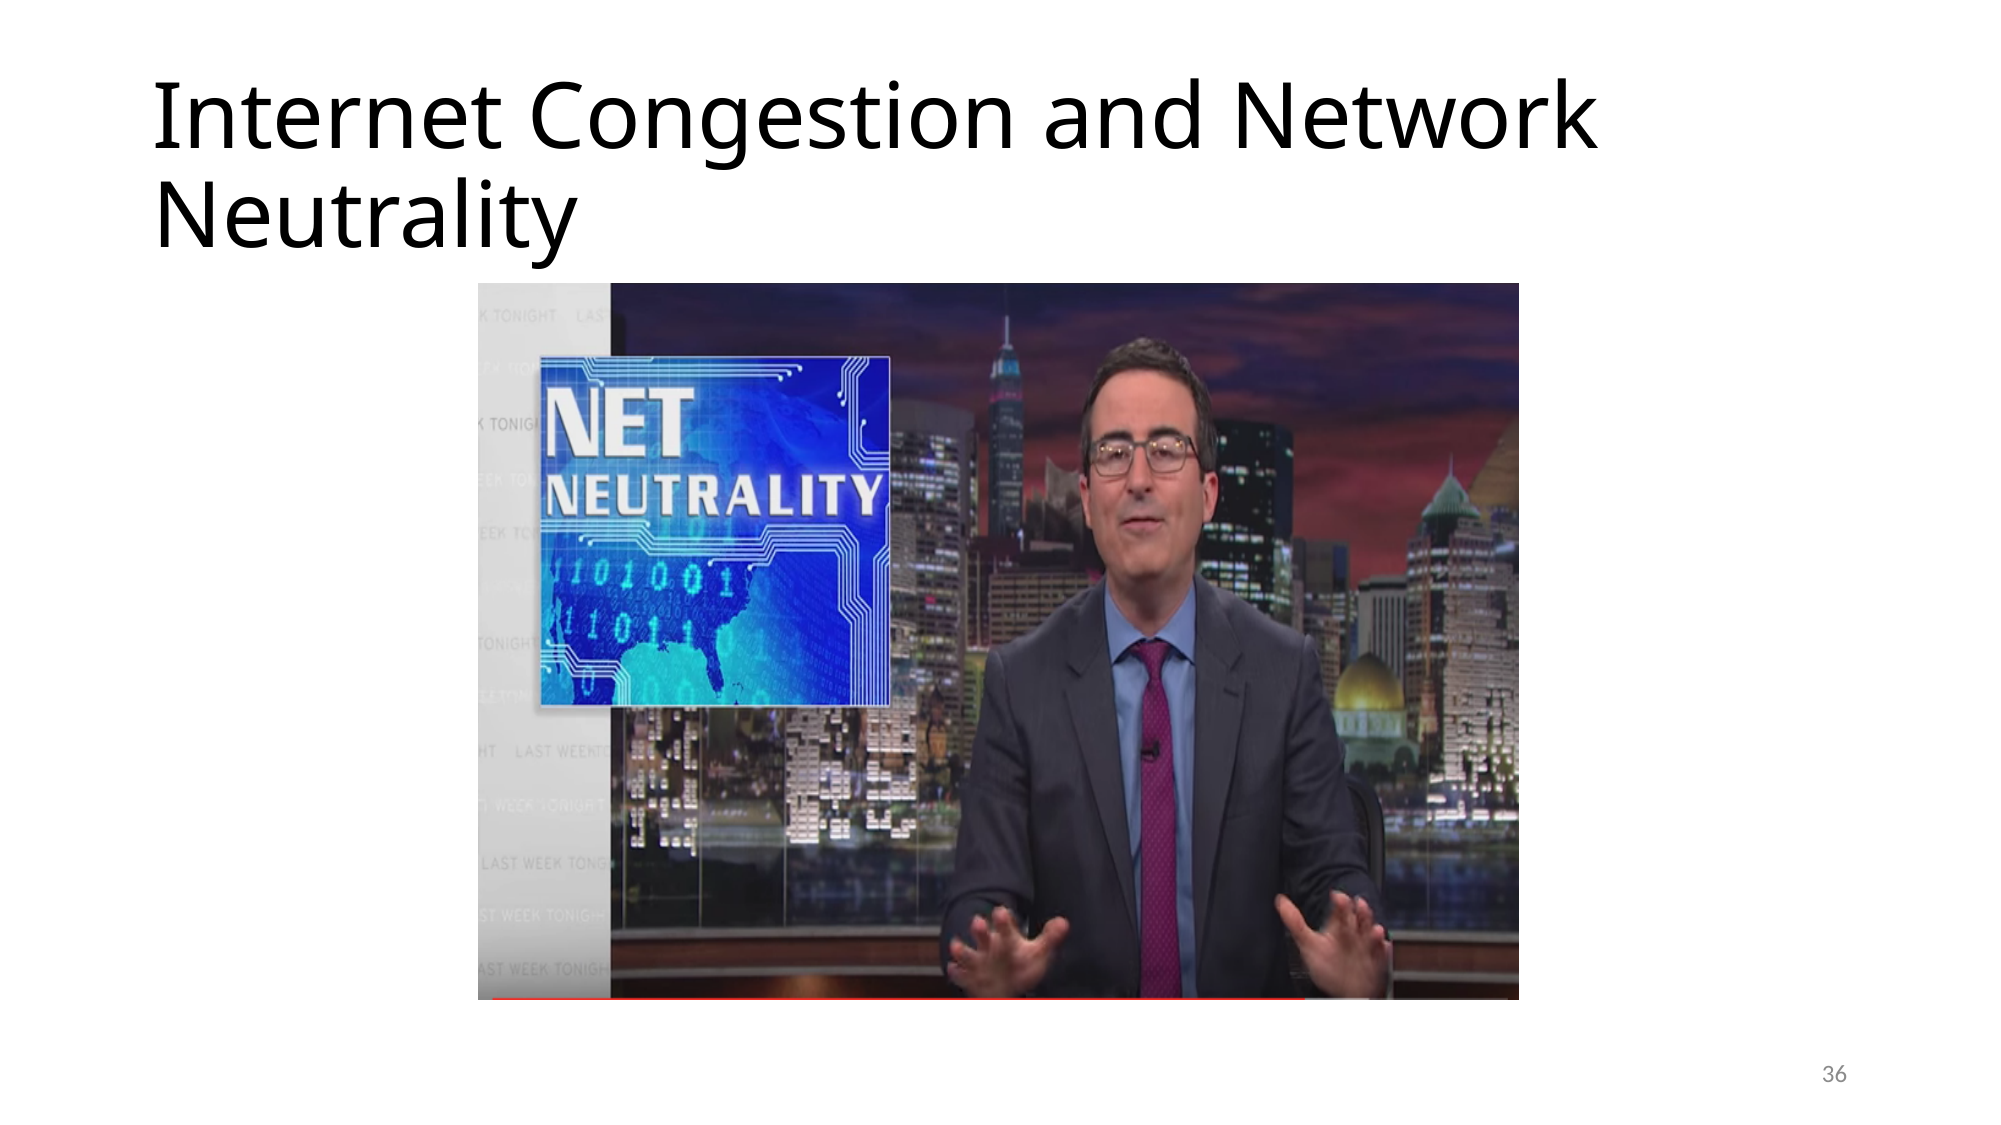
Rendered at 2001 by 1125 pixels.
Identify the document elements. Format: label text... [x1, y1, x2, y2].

picture [478, 283, 1519, 1001]
title Internet Congestion and Network Neutrality [137, 59, 1863, 278]
slide_number 36 [1412, 1042, 1863, 1103]
